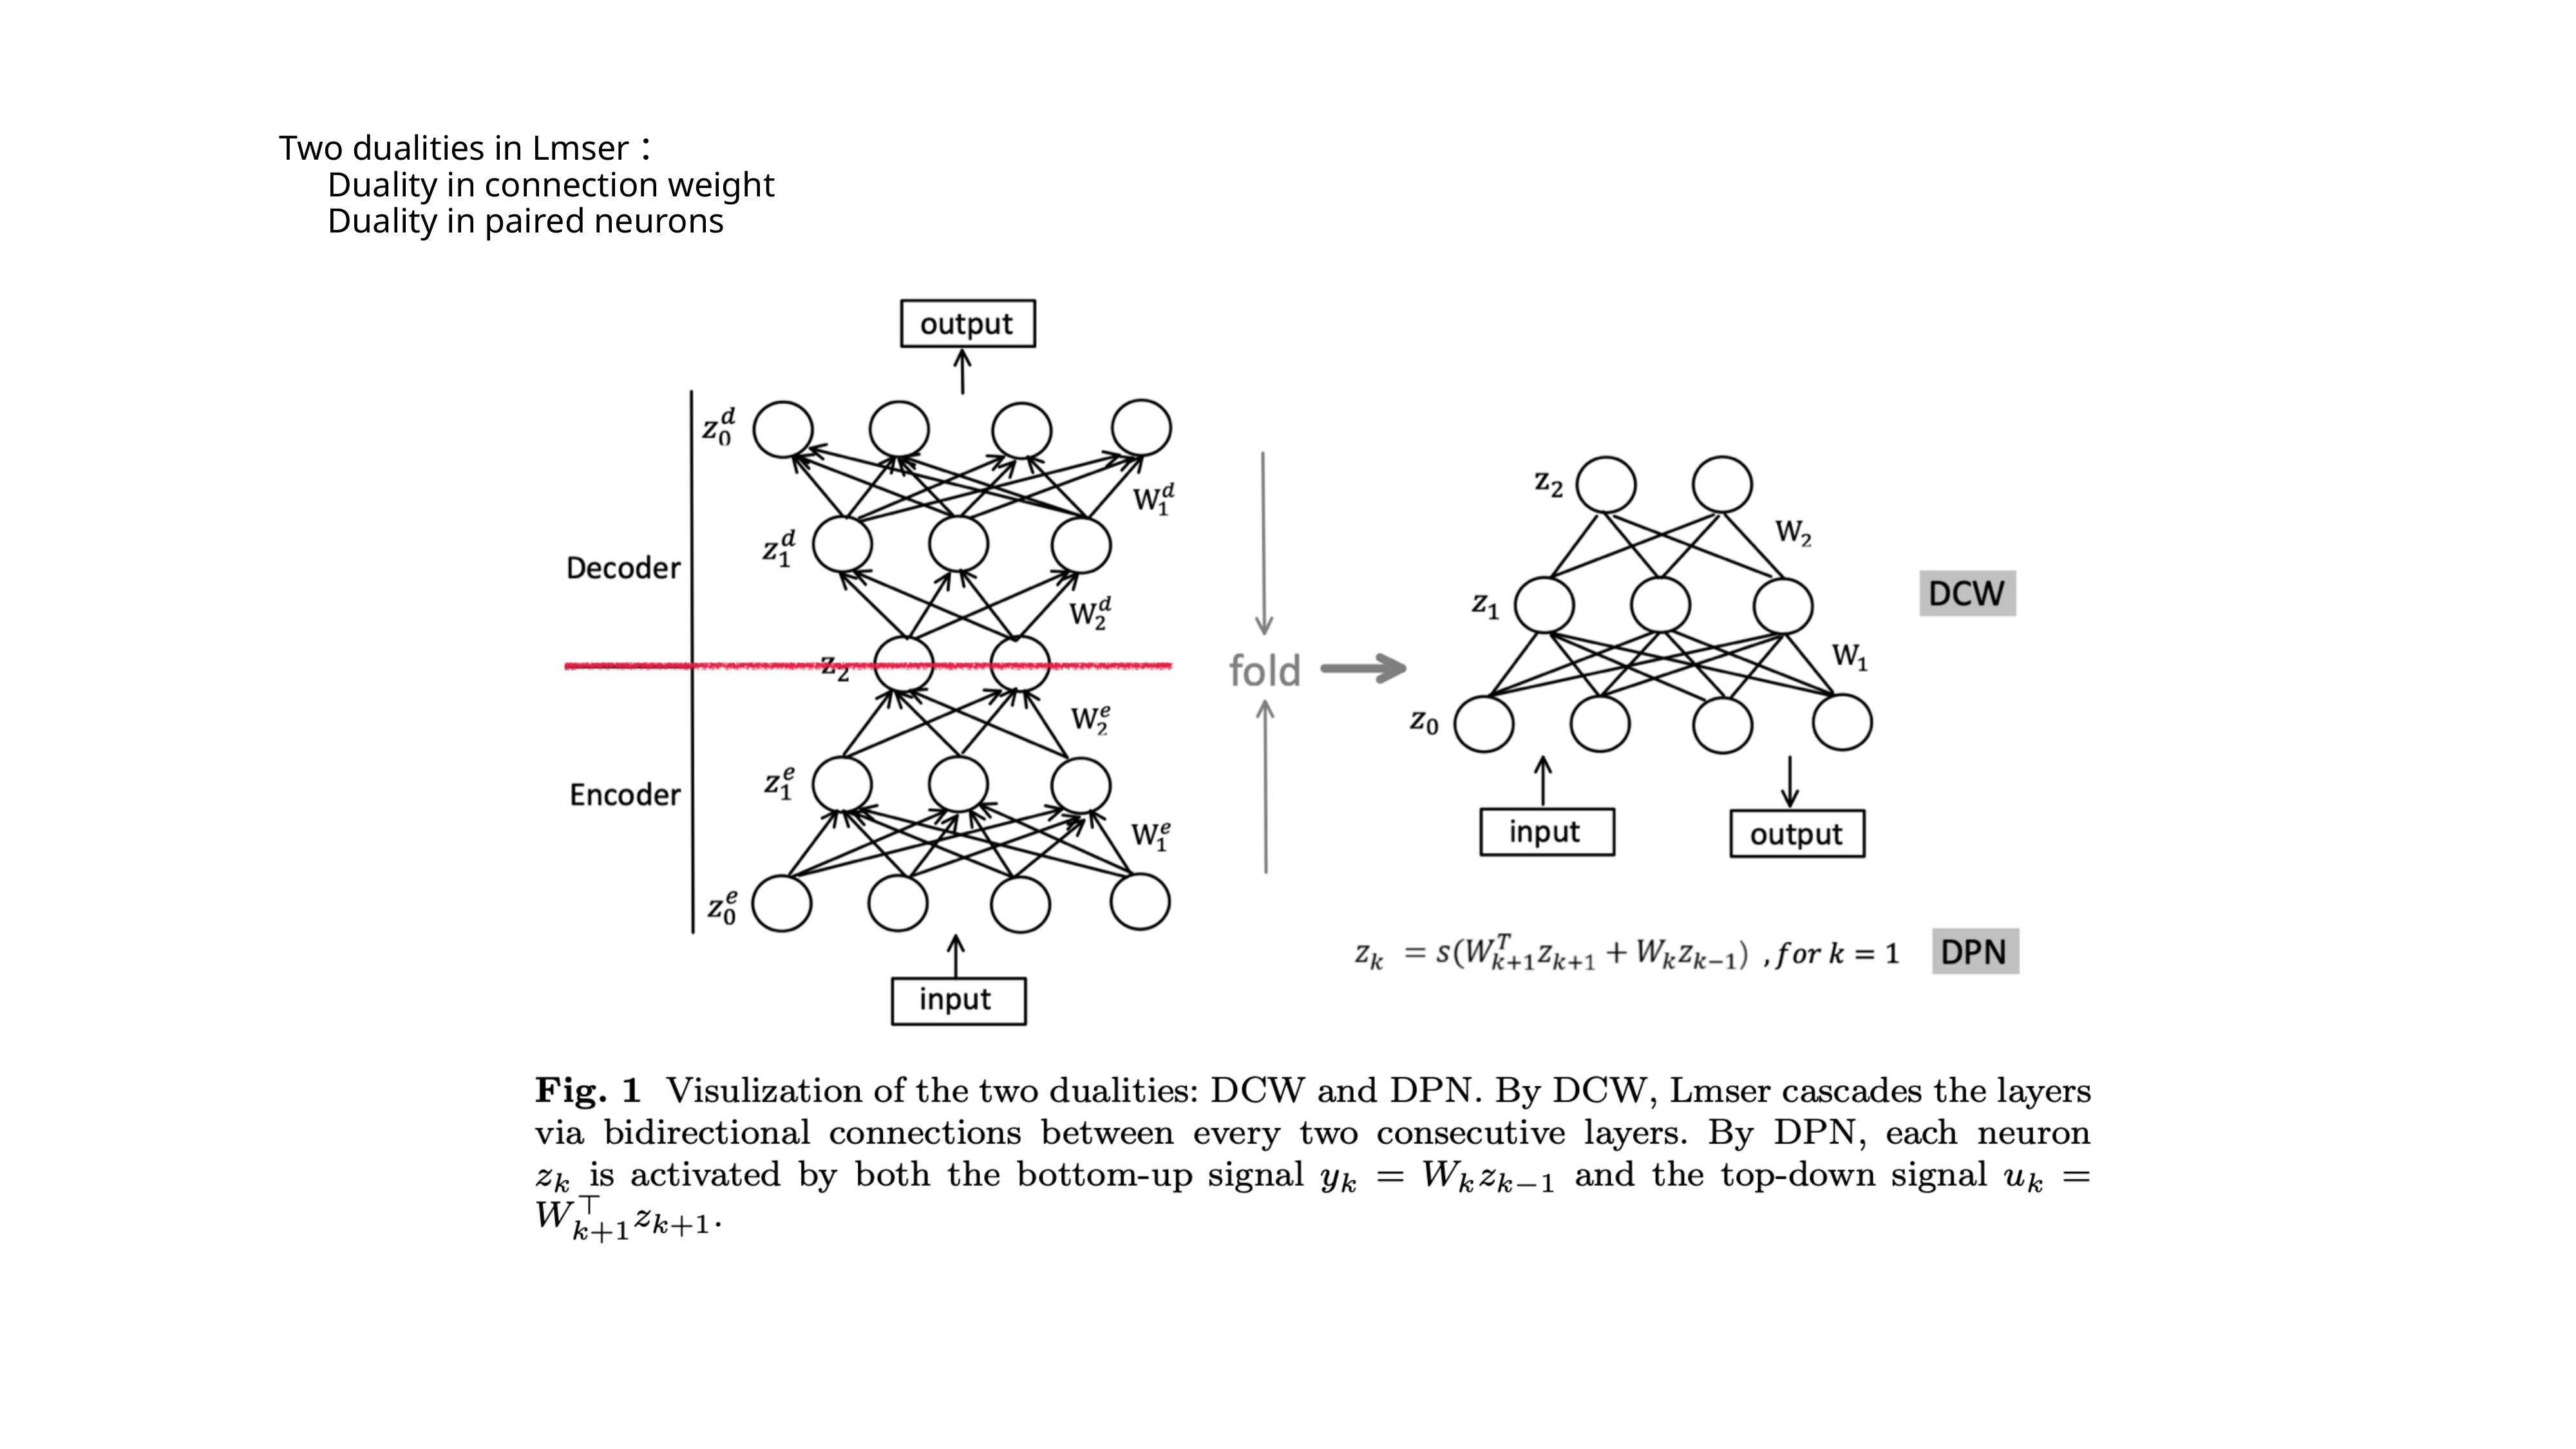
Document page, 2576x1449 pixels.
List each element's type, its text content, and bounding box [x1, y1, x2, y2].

picture [511, 285, 2123, 1271]
text_box Two dualities in Lmser： Duality in connection weight Duality in paired neurons [274, 126, 1014, 245]
